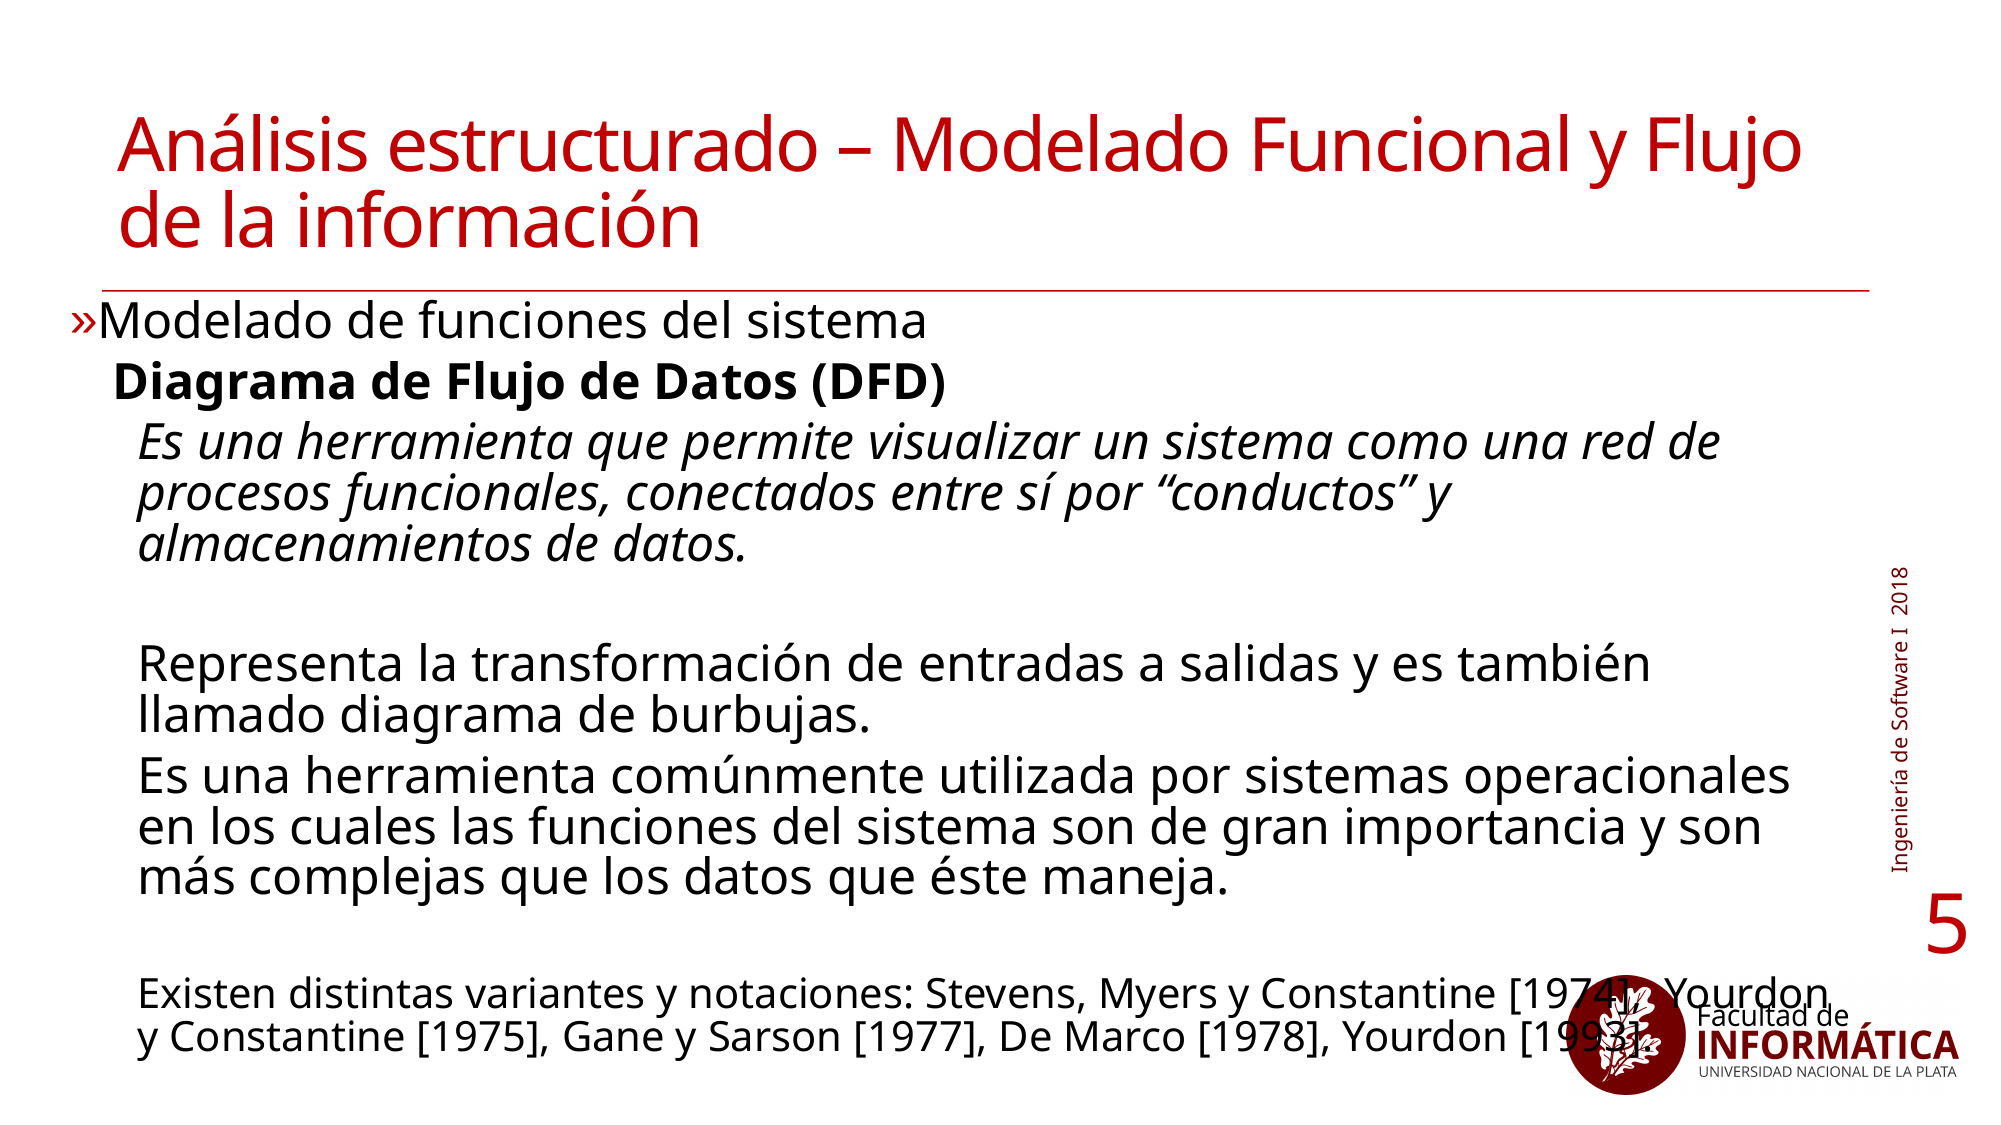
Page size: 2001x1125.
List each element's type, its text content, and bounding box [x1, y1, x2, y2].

text_box Análisis estructurado – Modelado Funcional y Flujo de la información [102, 81, 1875, 291]
text_box Ingeniería de Software I 2018 [1878, 500, 1959, 889]
text_box <número> [1866, 926, 1986, 992]
text_box Modelado de funciones del sistema Diagrama de Flujo de Datos (DFD) Es una herramienta que permite visualizar un sistema como una red de procesos funcionales, conectados entre sí por “conductos” y almacenamientos de datos. Representa la transformación de entradas a salidas y es también llamado diagrama de burbujas. Es una herramienta comúnmente utilizada por sistemas operacionales en los cuales las funciones del sistema son de gran importancia y son más complejas que los datos que éste maneja. Existen distintas variantes y notaciones: Stevens, Myers y Constantine [1974], Yourdon y Constantine [1975], Gane y Sarson [1977], De Marco [1978], Yourdon [1993]. [55, 290, 1855, 1059]
picture [1566, 975, 1959, 1095]
